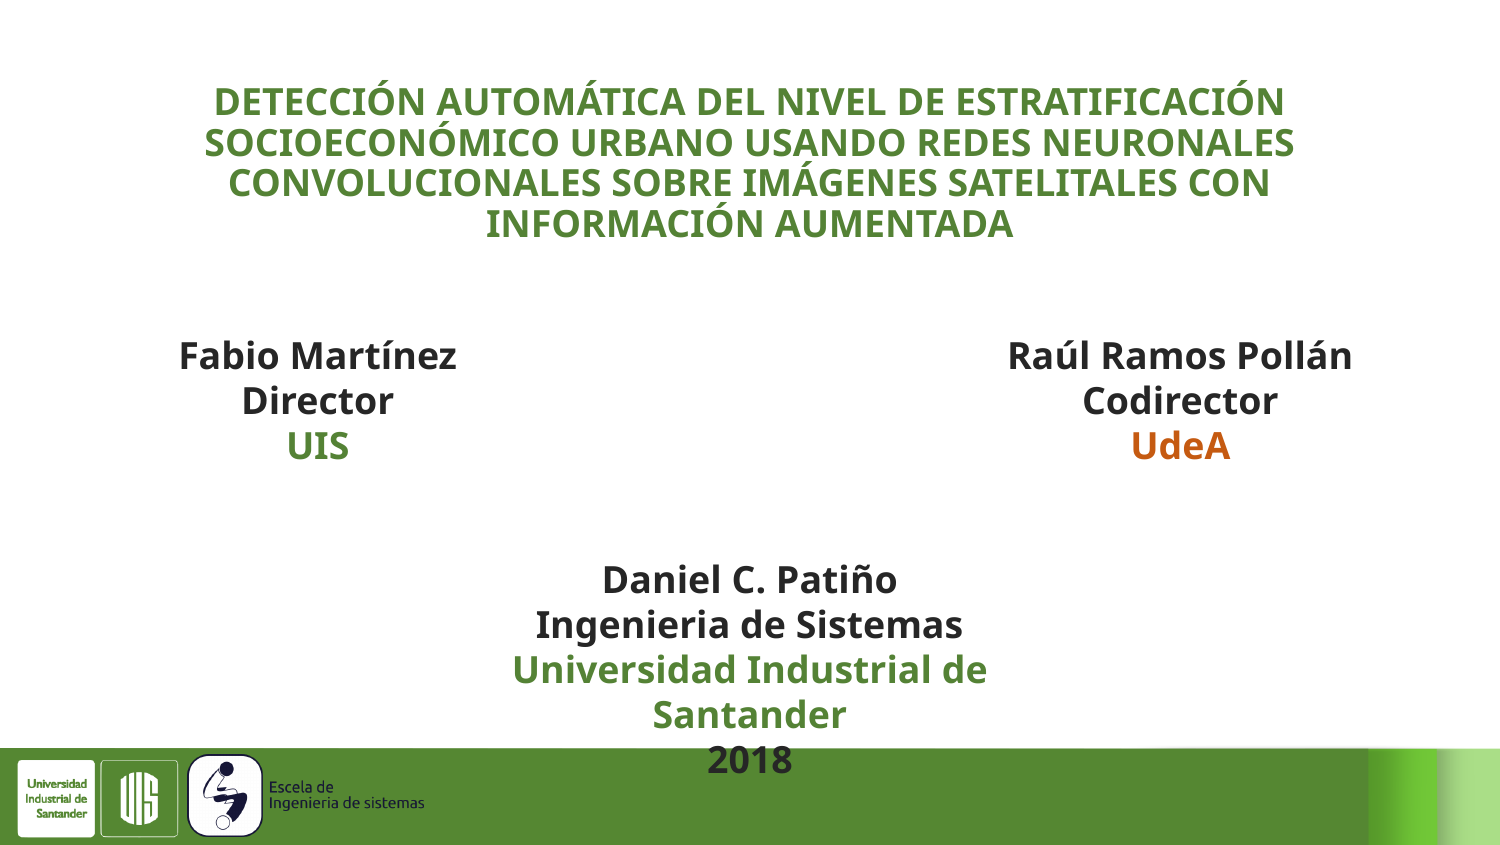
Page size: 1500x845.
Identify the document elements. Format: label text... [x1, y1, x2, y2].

text_box Fabio Martínez Director UIS [108, 324, 528, 488]
picture [0, 0, 1500, 845]
text_box Raúl Ramos Pollán Codirector UdeA [978, 324, 1382, 475]
title DETECCIÓN AUTOMÁTICA DEL NIVEL DE ESTRATIFICACIÓN SOCIOECONÓMICO URBANO USANDO REDES NEURONALES CONVOLUCIONALES SOBRE IMÁGENES SATELITALES CON INFORMACIÓN AUMENTADA [60, 82, 1440, 247]
text_box Daniel C. Patiño Ingenieria de Sistemas Universidad Industrial de Santander 2018 [409, 548, 1091, 744]
